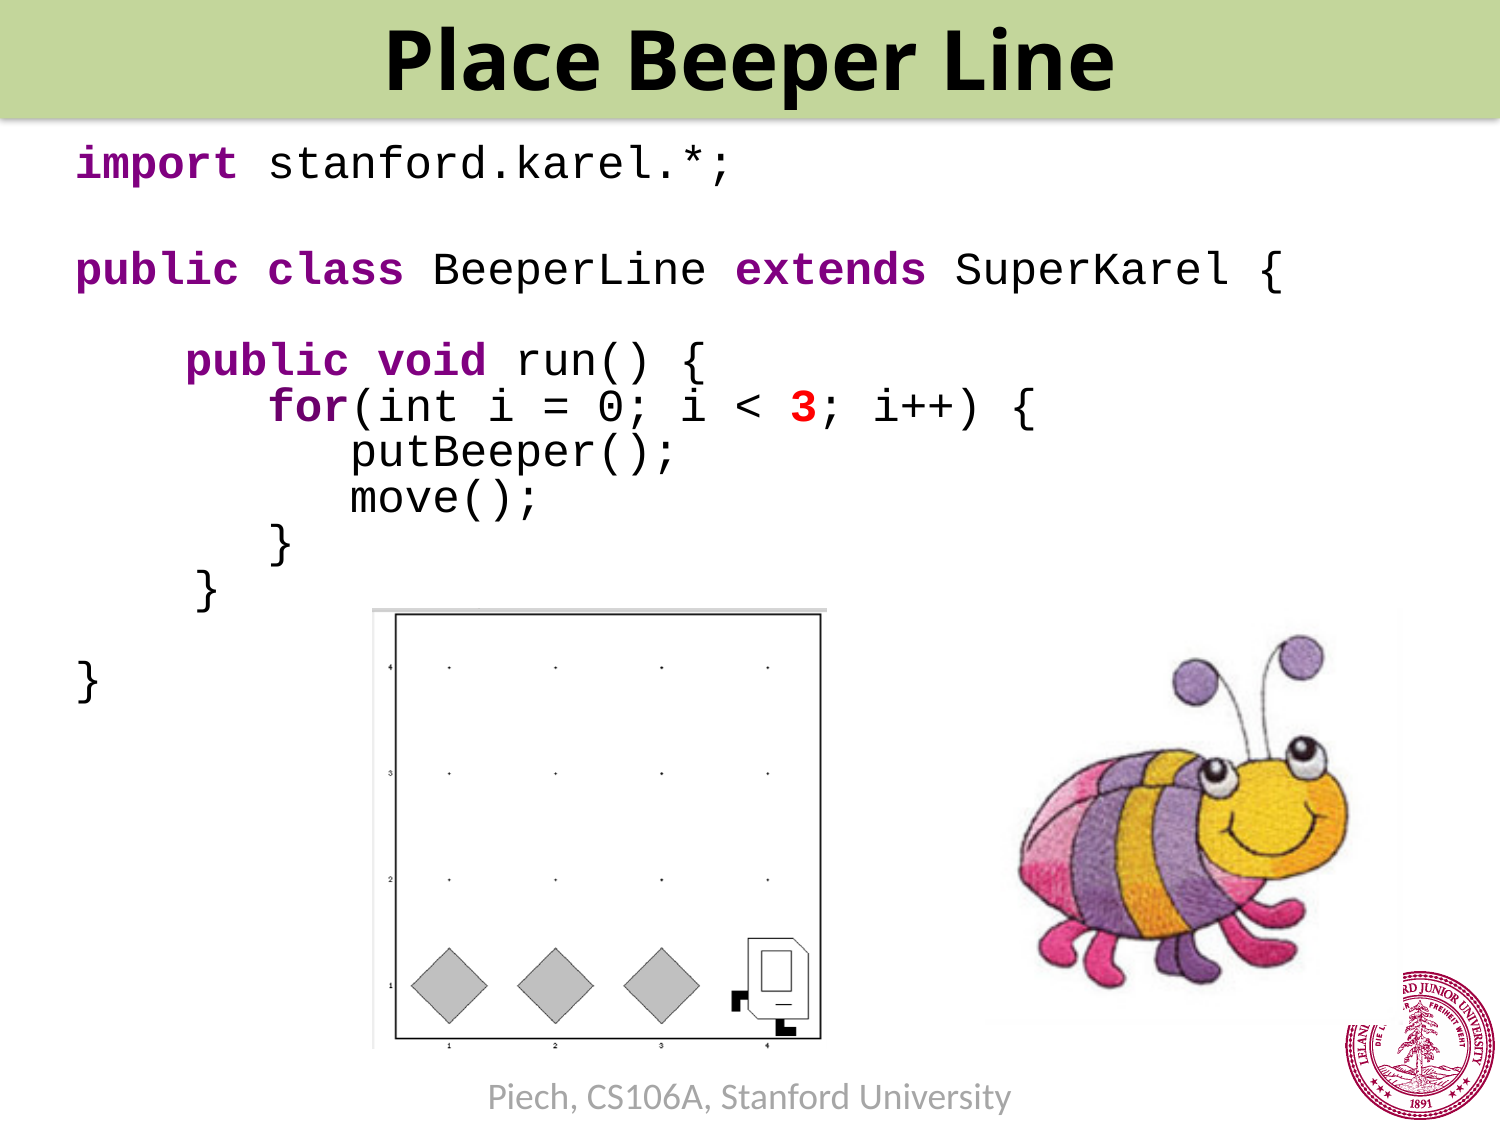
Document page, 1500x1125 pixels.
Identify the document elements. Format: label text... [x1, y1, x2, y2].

picture [372, 608, 827, 1049]
picture [1345, 971, 1495, 1120]
picture [985, 607, 1403, 1026]
text_box Place Beeper Line [0, 0, 1500, 122]
text_box import stanford.karel.*; public class BeeperLine extends SuperKarel { public void run() { for(int i = 0; i < 3; i++) { putBeeper(); move(); } } } [74, 134, 1425, 1096]
